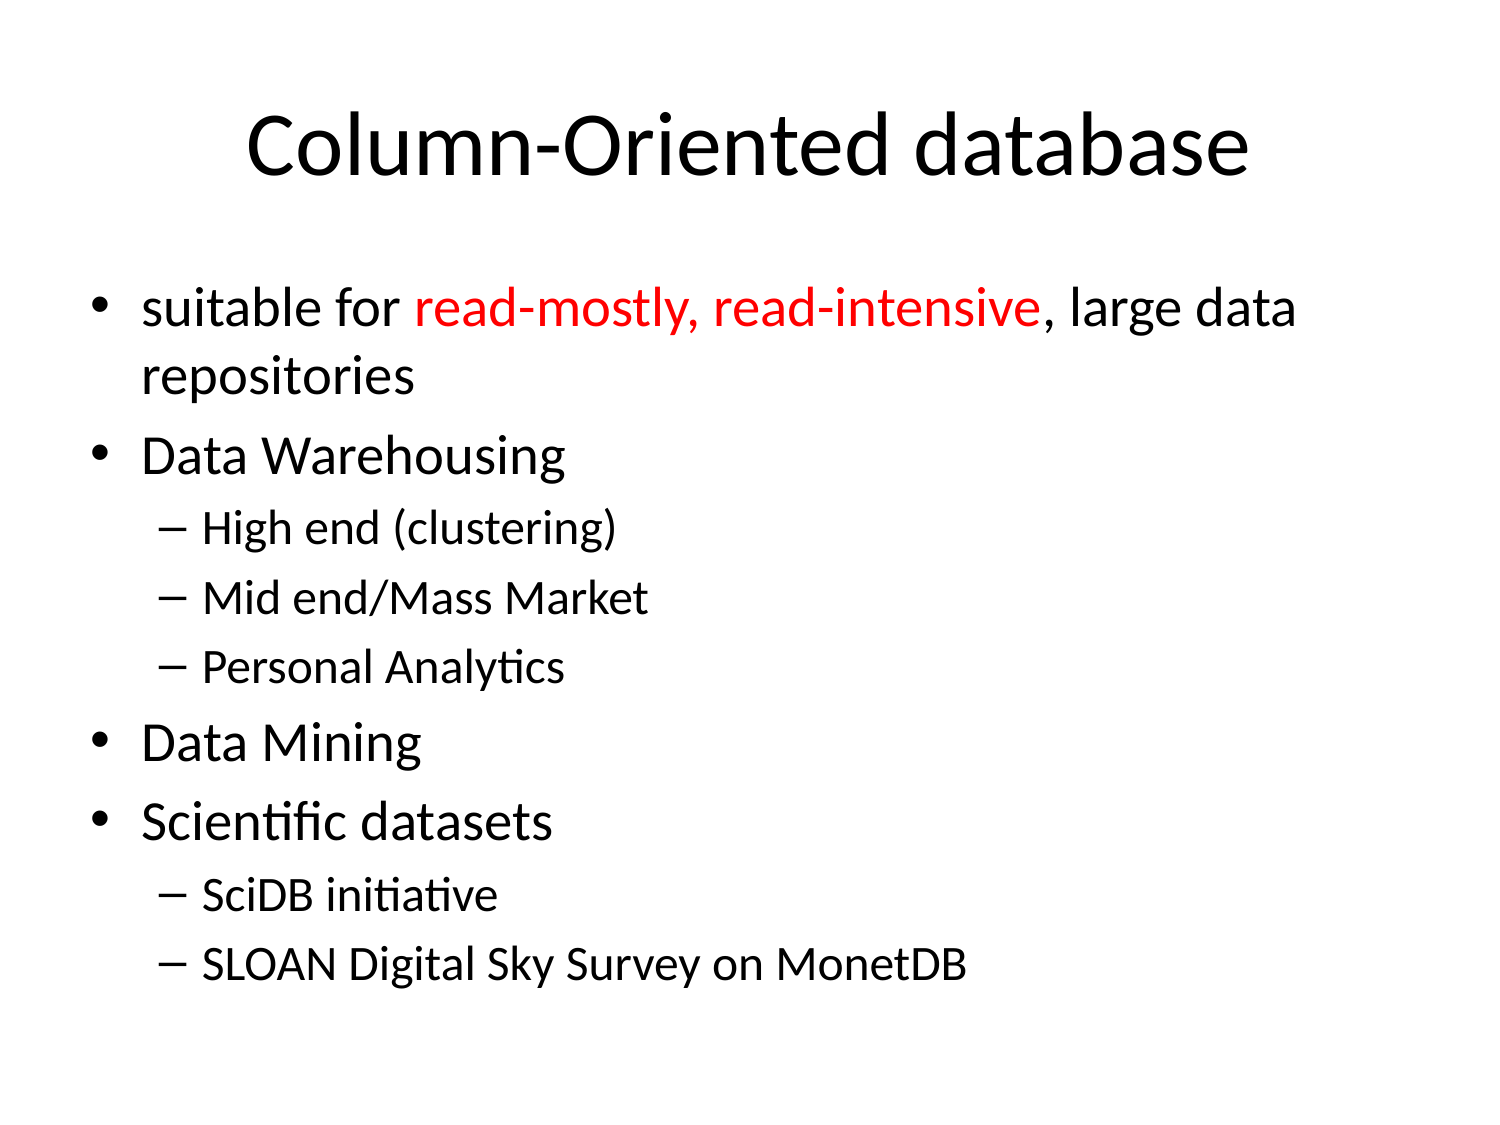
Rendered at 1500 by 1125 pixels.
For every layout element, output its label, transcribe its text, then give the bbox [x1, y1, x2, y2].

list suitable for read-mostly, read-intensive, large data repositories Data Warehousing High end (clustering) Mid end/Mass Market Personal Analytics Data Mining Scientific datasets SciDB initiative SLOAN Digital Sky Survey on MonetDB [75, 262, 1425, 1005]
title Column-Oriented database [75, 45, 1425, 233]
